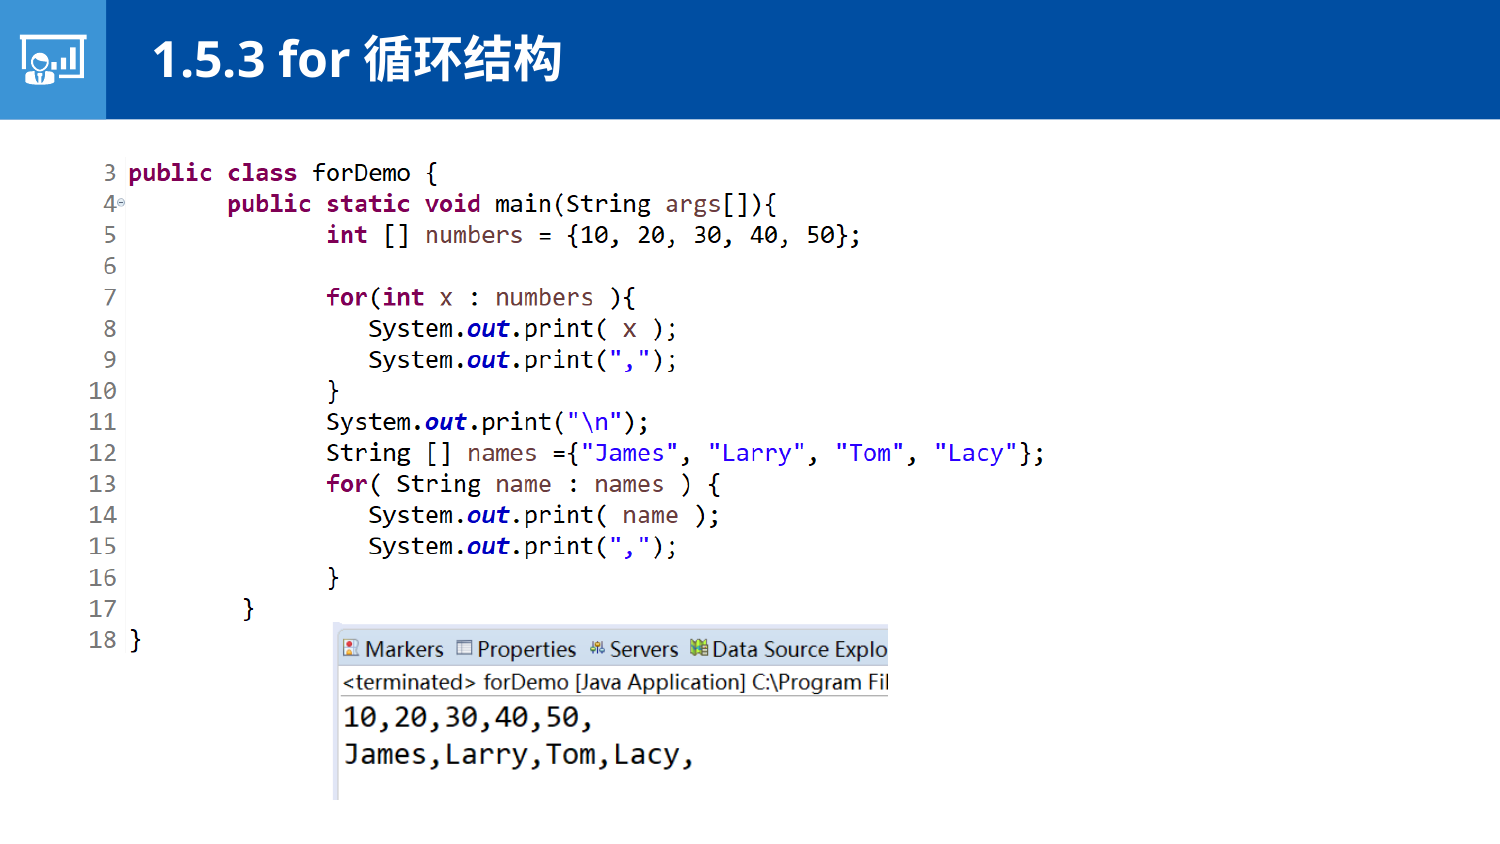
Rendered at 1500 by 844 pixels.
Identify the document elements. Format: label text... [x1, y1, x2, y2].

text_box 1.5.3 for循环结构 [136, 20, 579, 95]
picture [90, 157, 1093, 800]
